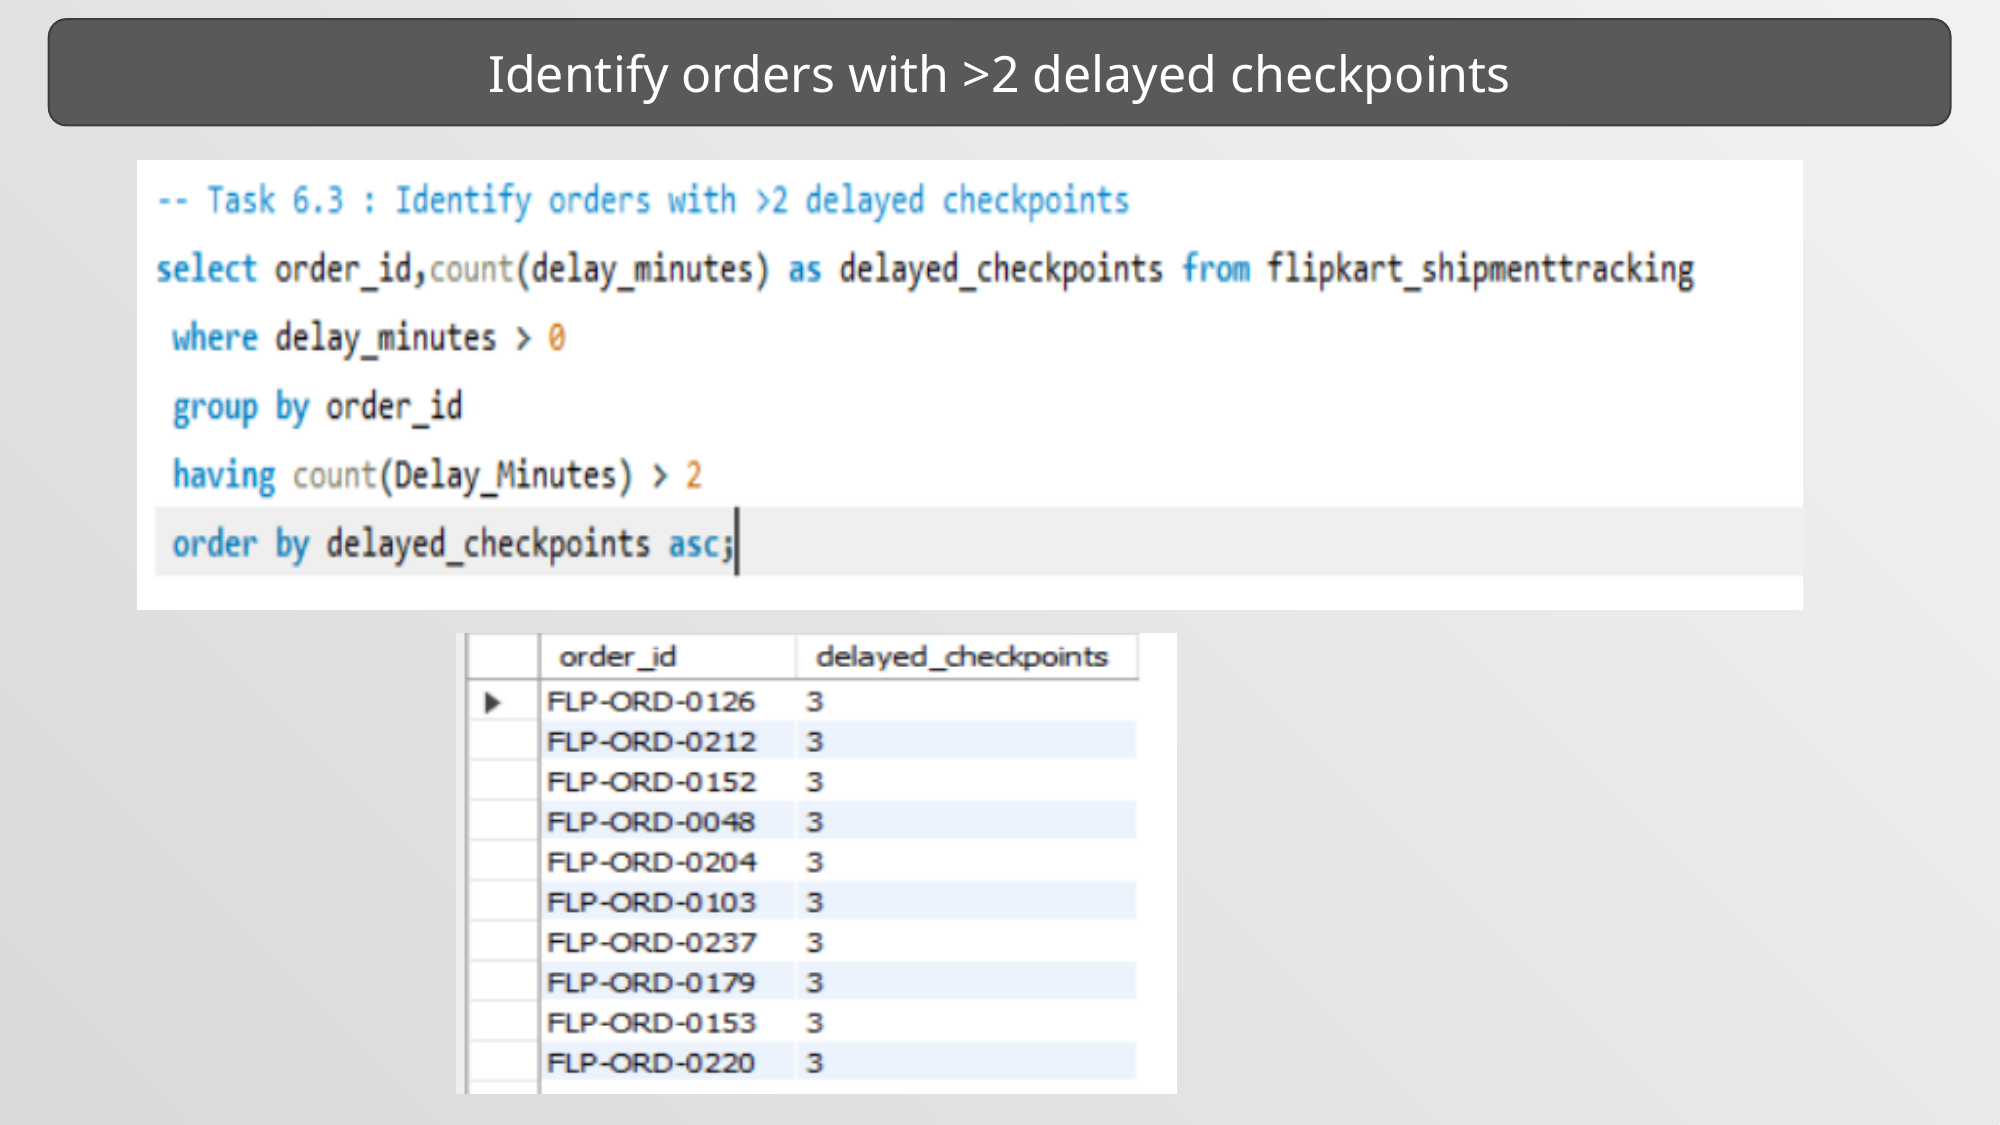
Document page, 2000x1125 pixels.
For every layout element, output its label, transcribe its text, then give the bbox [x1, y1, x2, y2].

picture [137, 160, 1803, 610]
text_box Identify orders with >2 delayed checkpoints [47, 18, 1952, 127]
picture [456, 633, 1177, 1095]
